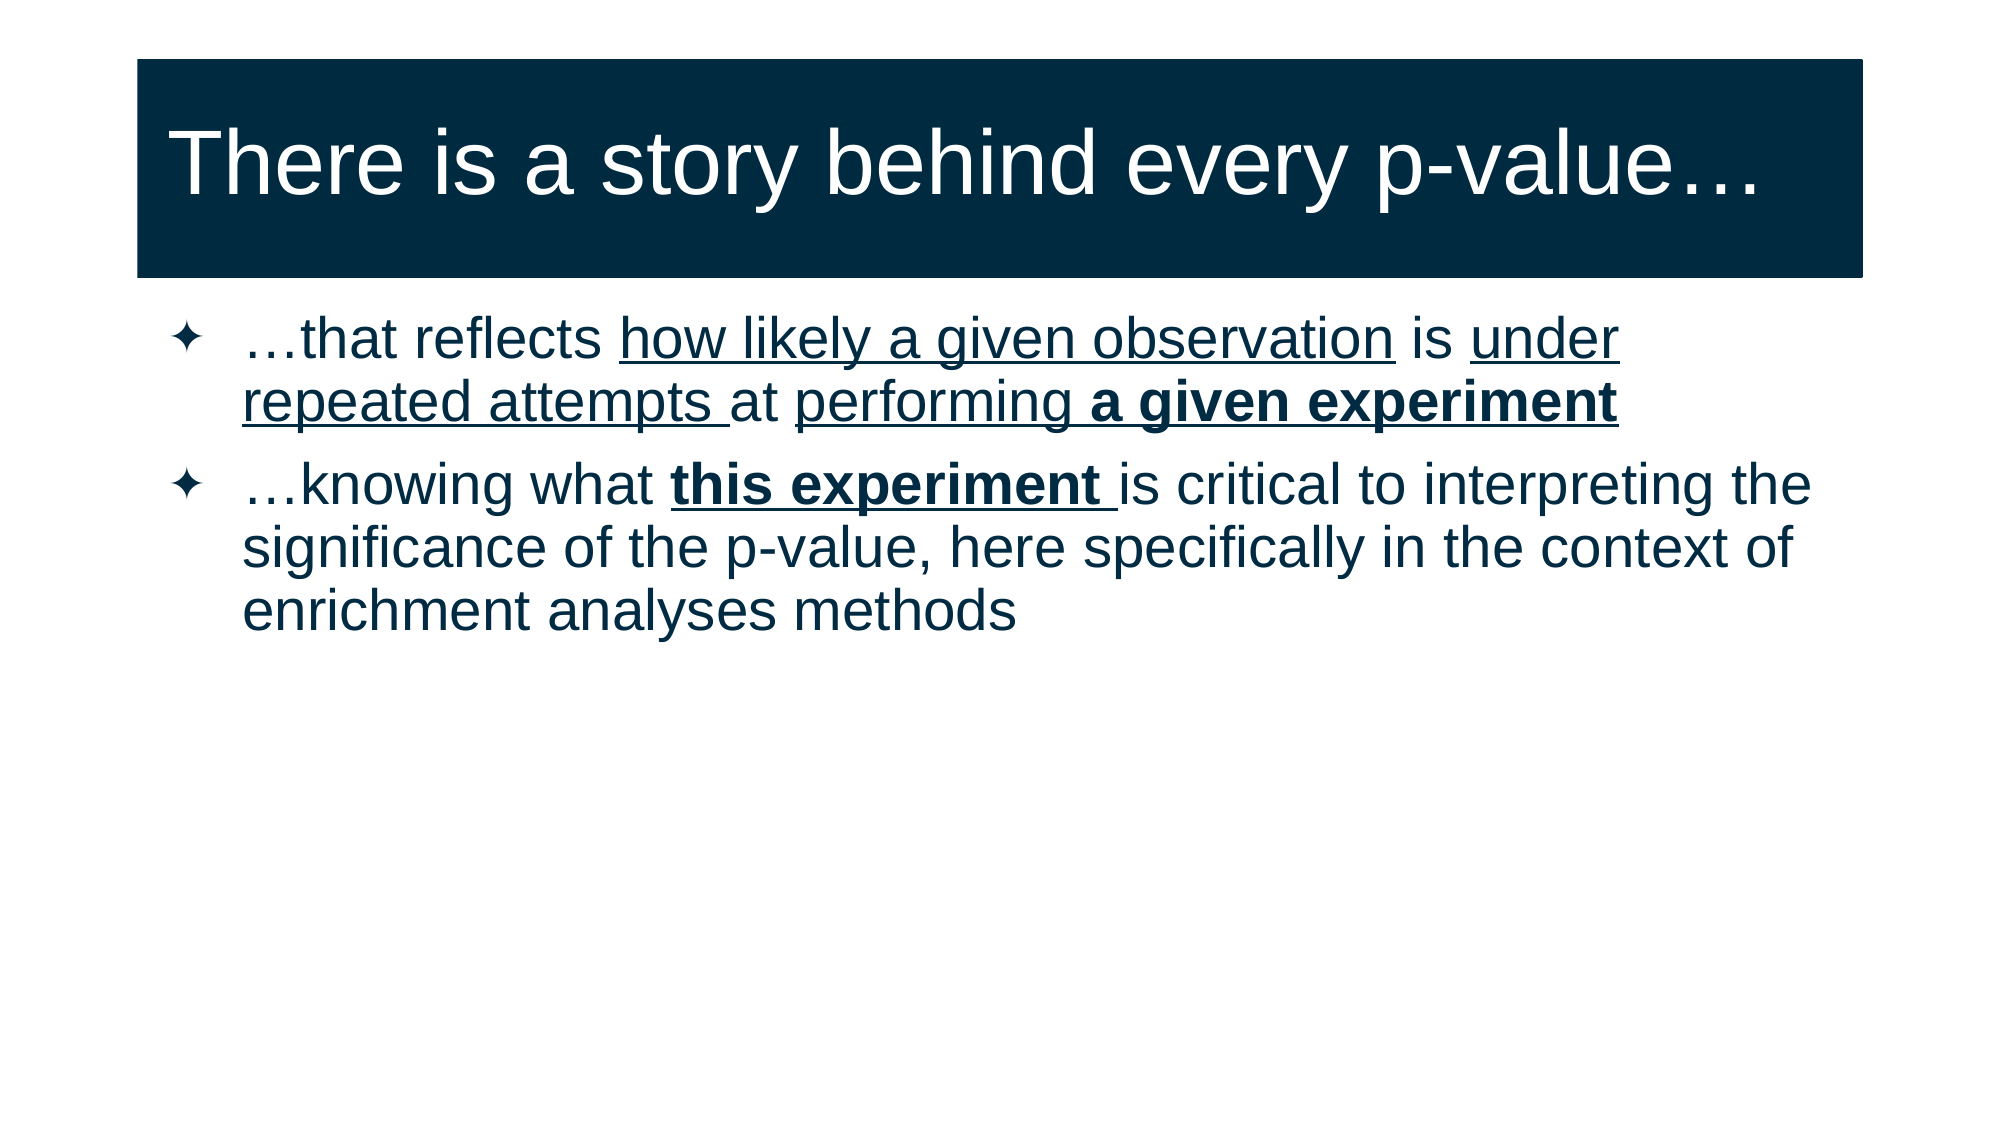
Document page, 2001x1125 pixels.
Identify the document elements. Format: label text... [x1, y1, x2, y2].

title There is a story behind every p-value… [137, 59, 1863, 278]
list …that reflects how likely a given observation is under repeated attempts at performing a given experiment …knowing what this experiment is critical to interpreting the significance of the p-value, here specifically in the context of enrichment analyses methods [137, 307, 1863, 732]
